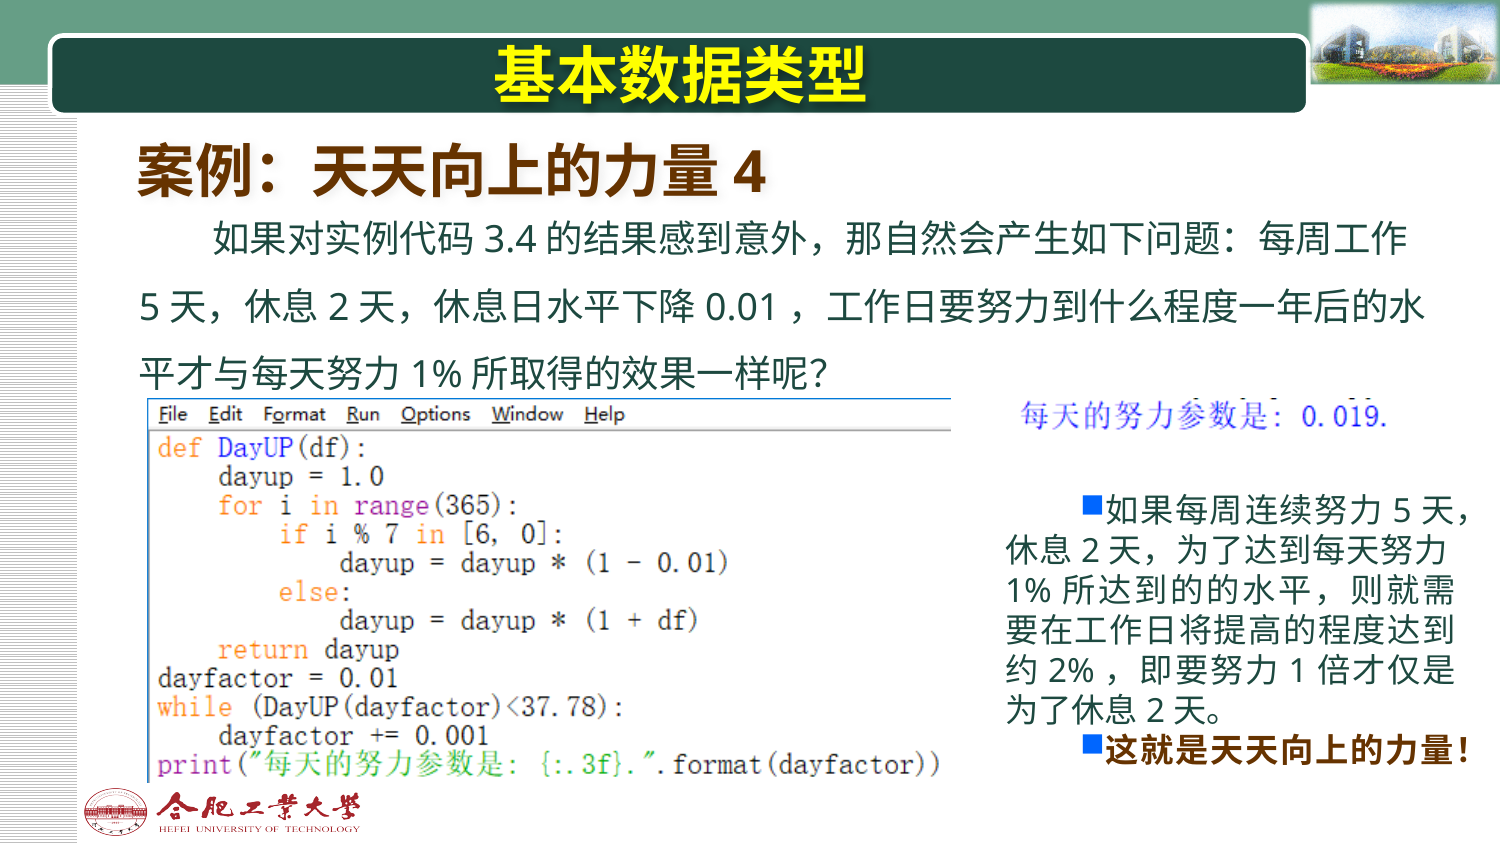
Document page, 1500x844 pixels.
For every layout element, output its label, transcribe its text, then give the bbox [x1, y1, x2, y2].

title 基本数据类型 [75, 39, 1288, 109]
text_box 案例：天天向上的力量4 [122, 126, 782, 212]
text_box 如果每周连续努力5天，休息2天，为了达到每天努力1%所达到的的水平，则就需要在工作日将提高的程度达到约2%，即要努力1倍才仅是为了休息2天。 这就是天天向上的力量！ [915, 482, 1471, 817]
text_box 如果对实例代码3.4的结果感到意外，那自然会产生如下问题：每周工作5天，休息2天，休息日水平下降0.01，工作日要努力到什么程度一年后的水平才与每天努力1%所取得的效果一样呢？ [123, 185, 1447, 403]
picture [1313, 6, 1495, 79]
picture [78, 785, 372, 841]
picture [1012, 398, 1397, 433]
picture [147, 398, 951, 783]
